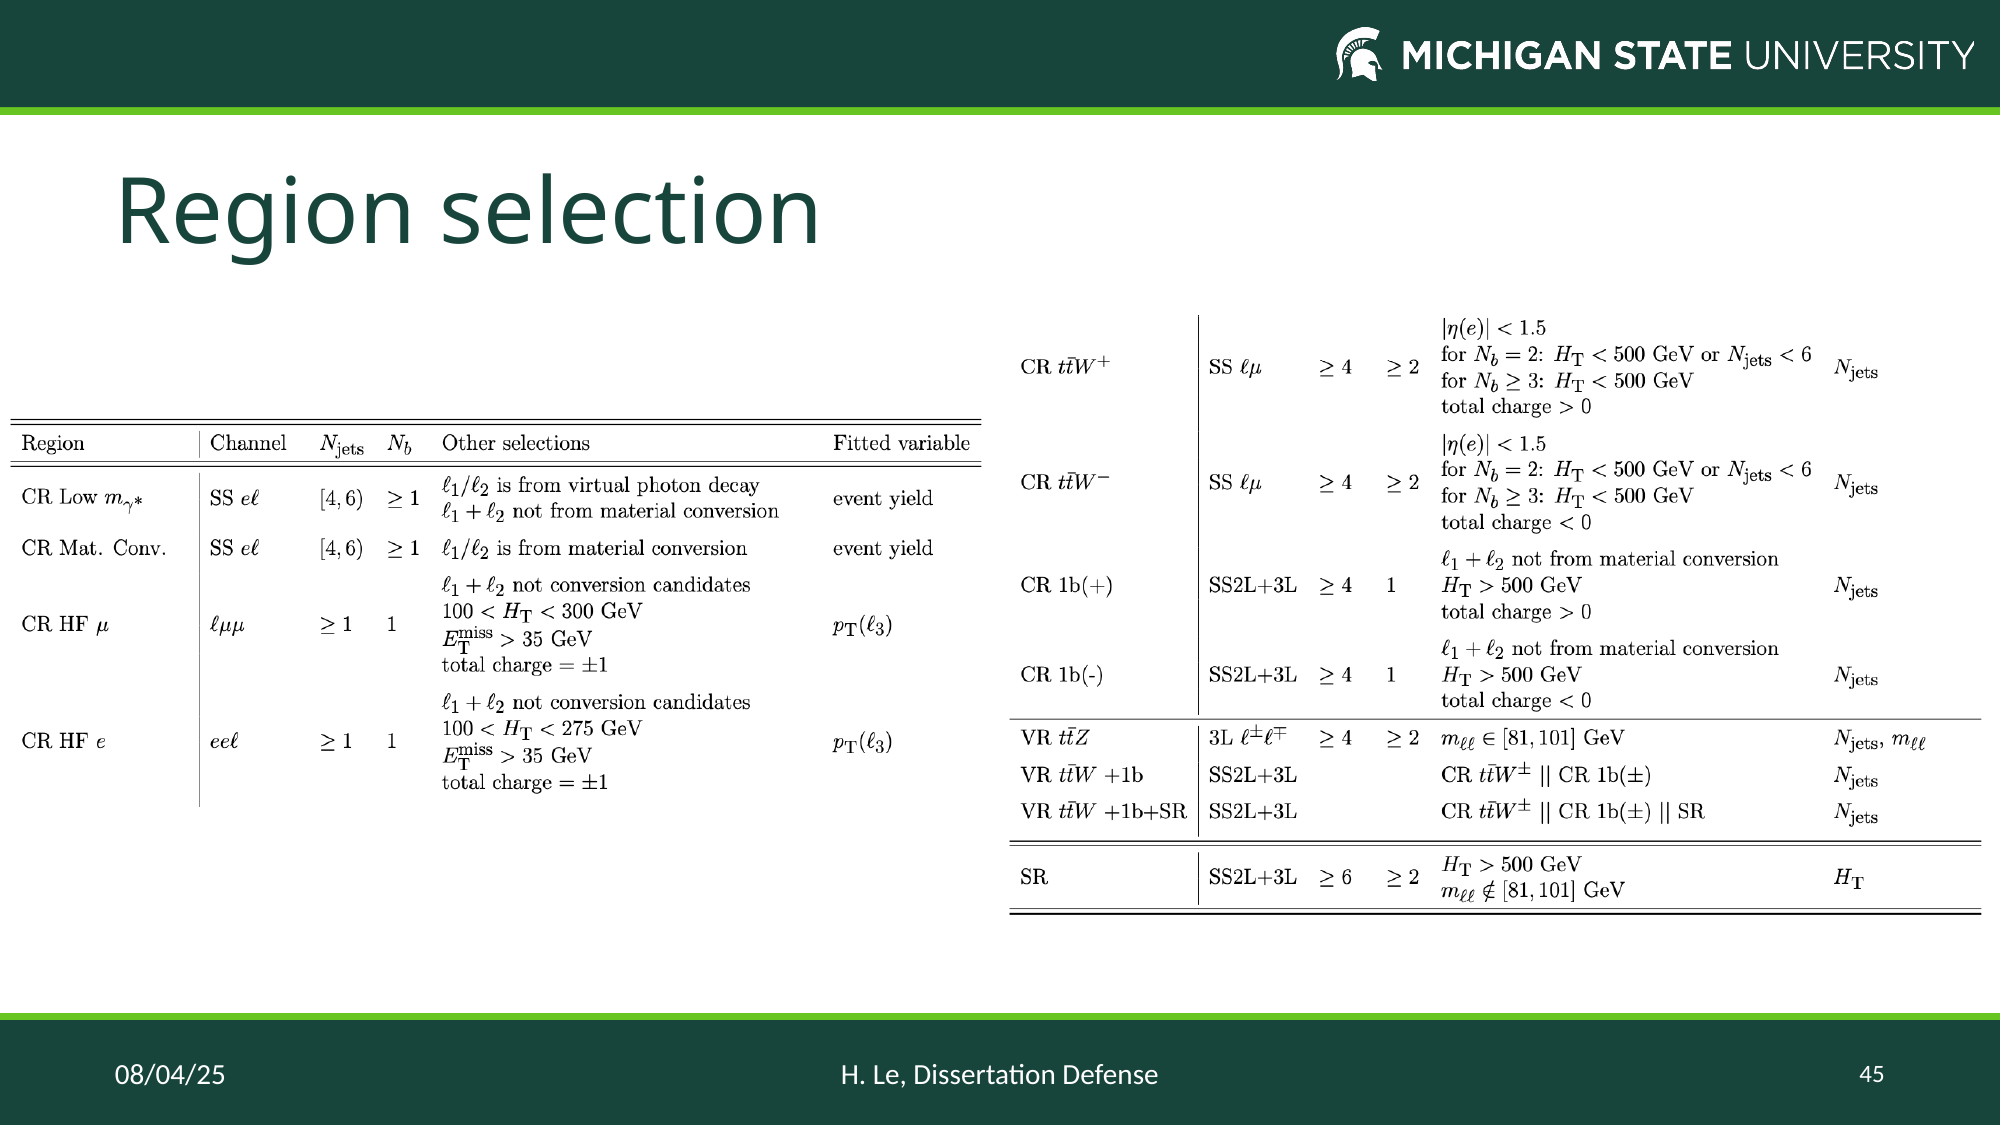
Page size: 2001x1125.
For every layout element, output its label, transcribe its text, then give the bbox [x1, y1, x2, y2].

footer H. Le, Dissertation Defense [683, 1042, 1317, 1103]
title Region selection [99, 134, 1900, 279]
picture [1336, 27, 1974, 81]
picture [0, 1002, 2000, 1125]
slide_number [99, 1042, 567, 1103]
picture [0, 314, 2000, 930]
slide_number 45 [1433, 1042, 1900, 1103]
